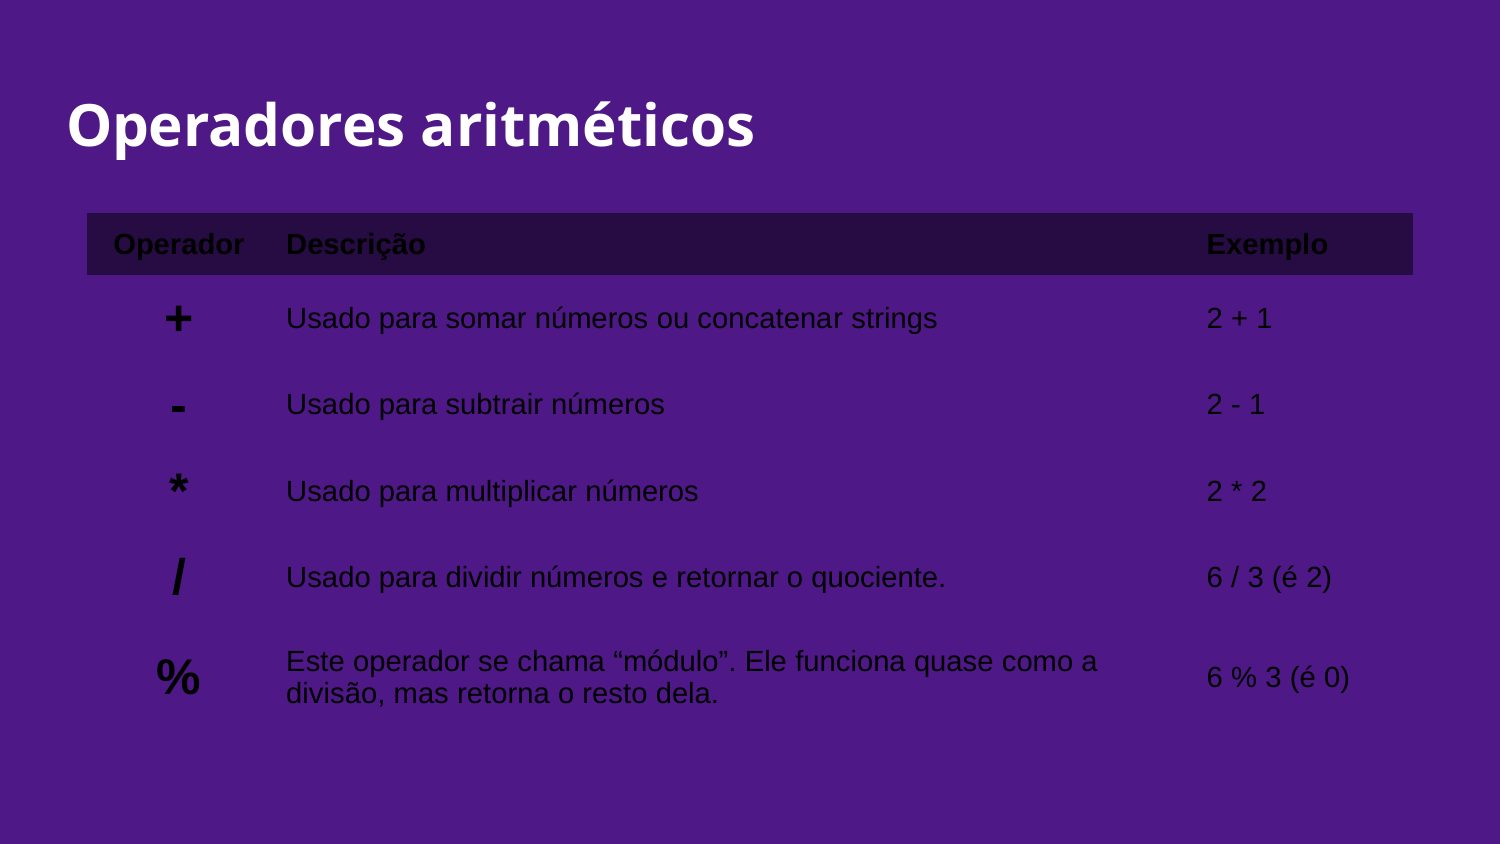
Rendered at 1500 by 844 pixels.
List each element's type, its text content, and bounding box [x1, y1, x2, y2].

title Operadores aritméticos [51, 72, 1449, 167]
table_cell / [87, 534, 271, 620]
table_cell Usado para dividir números e retornar o quociente. [271, 534, 1192, 620]
table_cell + [87, 275, 271, 362]
table_header Exemplo [1192, 213, 1413, 275]
table_header Descrição [271, 213, 1192, 275]
table_cell - [87, 362, 271, 448]
table_cell % [87, 620, 271, 734]
table_cell Usado para subtrair números [271, 362, 1192, 448]
table_cell Este operador se chama “módulo”. Ele funciona quase como a divisão, mas retorna o resto dela. [271, 620, 1192, 734]
table_header Operador [87, 213, 271, 275]
table_cell 6 / 3 (é 2) [1192, 534, 1413, 620]
table_cell Usado para somar números ou concatenar strings [271, 275, 1192, 362]
table_cell 6 % 3 (é 0) [1192, 620, 1413, 734]
table_cell 2 * 2 [1192, 448, 1413, 534]
table_cell Usado para multiplicar números [271, 448, 1192, 534]
table_cell * [87, 448, 271, 534]
table_cell 2 + 1 [1192, 275, 1413, 362]
table_cell 2 - 1 [1192, 362, 1413, 448]
